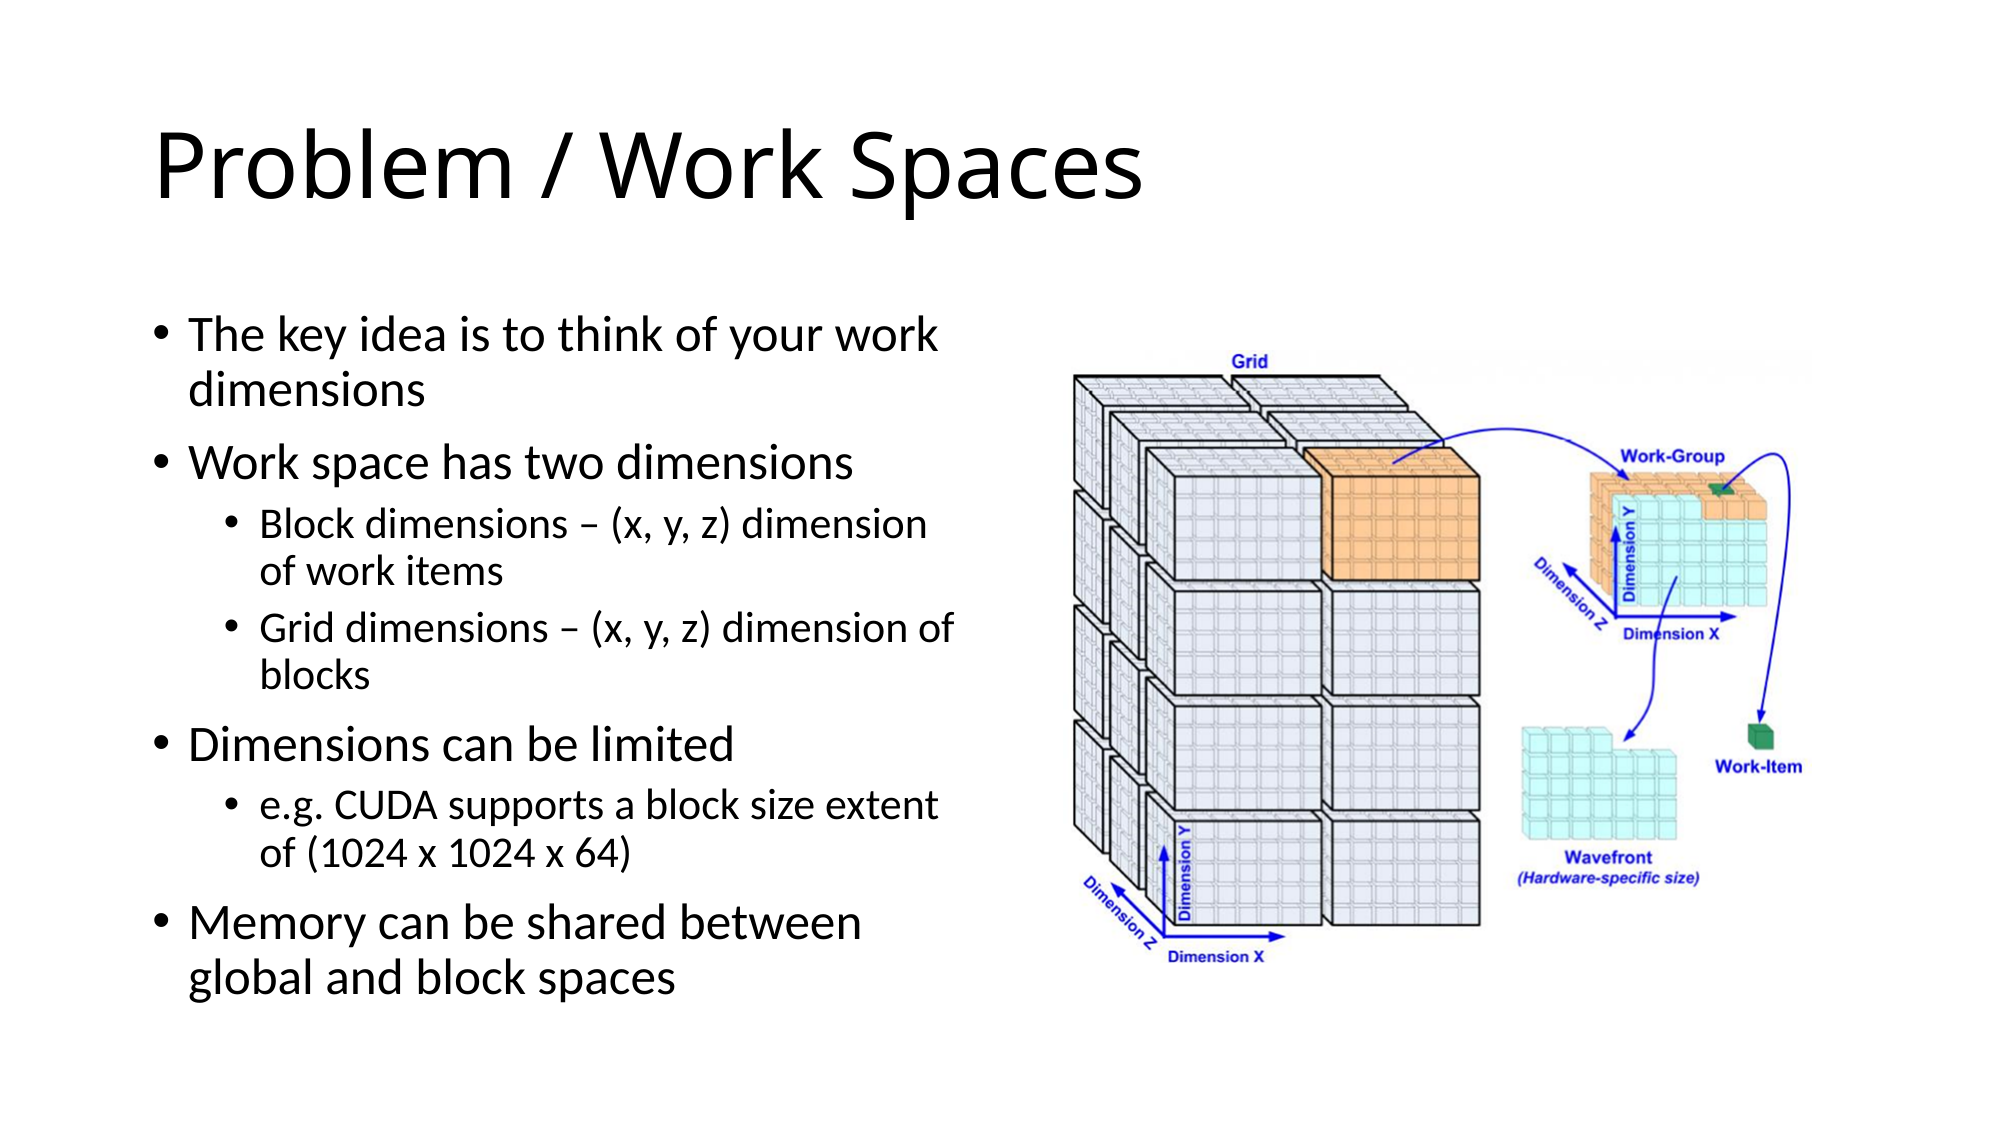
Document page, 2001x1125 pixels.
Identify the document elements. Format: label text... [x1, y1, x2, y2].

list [1063, 350, 1812, 963]
list The key idea is to think of your work dimensions Work space has two dimensions Block dimensions – (x, y, z) dimension of work items Grid dimensions – (x, y, z) dimension of blocks Dimensions can be limited e.g. CUDA supports a block size extent of (1024 x 1024 x 64) Memory can be shared between global and block spaces [137, 299, 988, 1014]
title Problem / Work Spaces [137, 59, 1863, 278]
